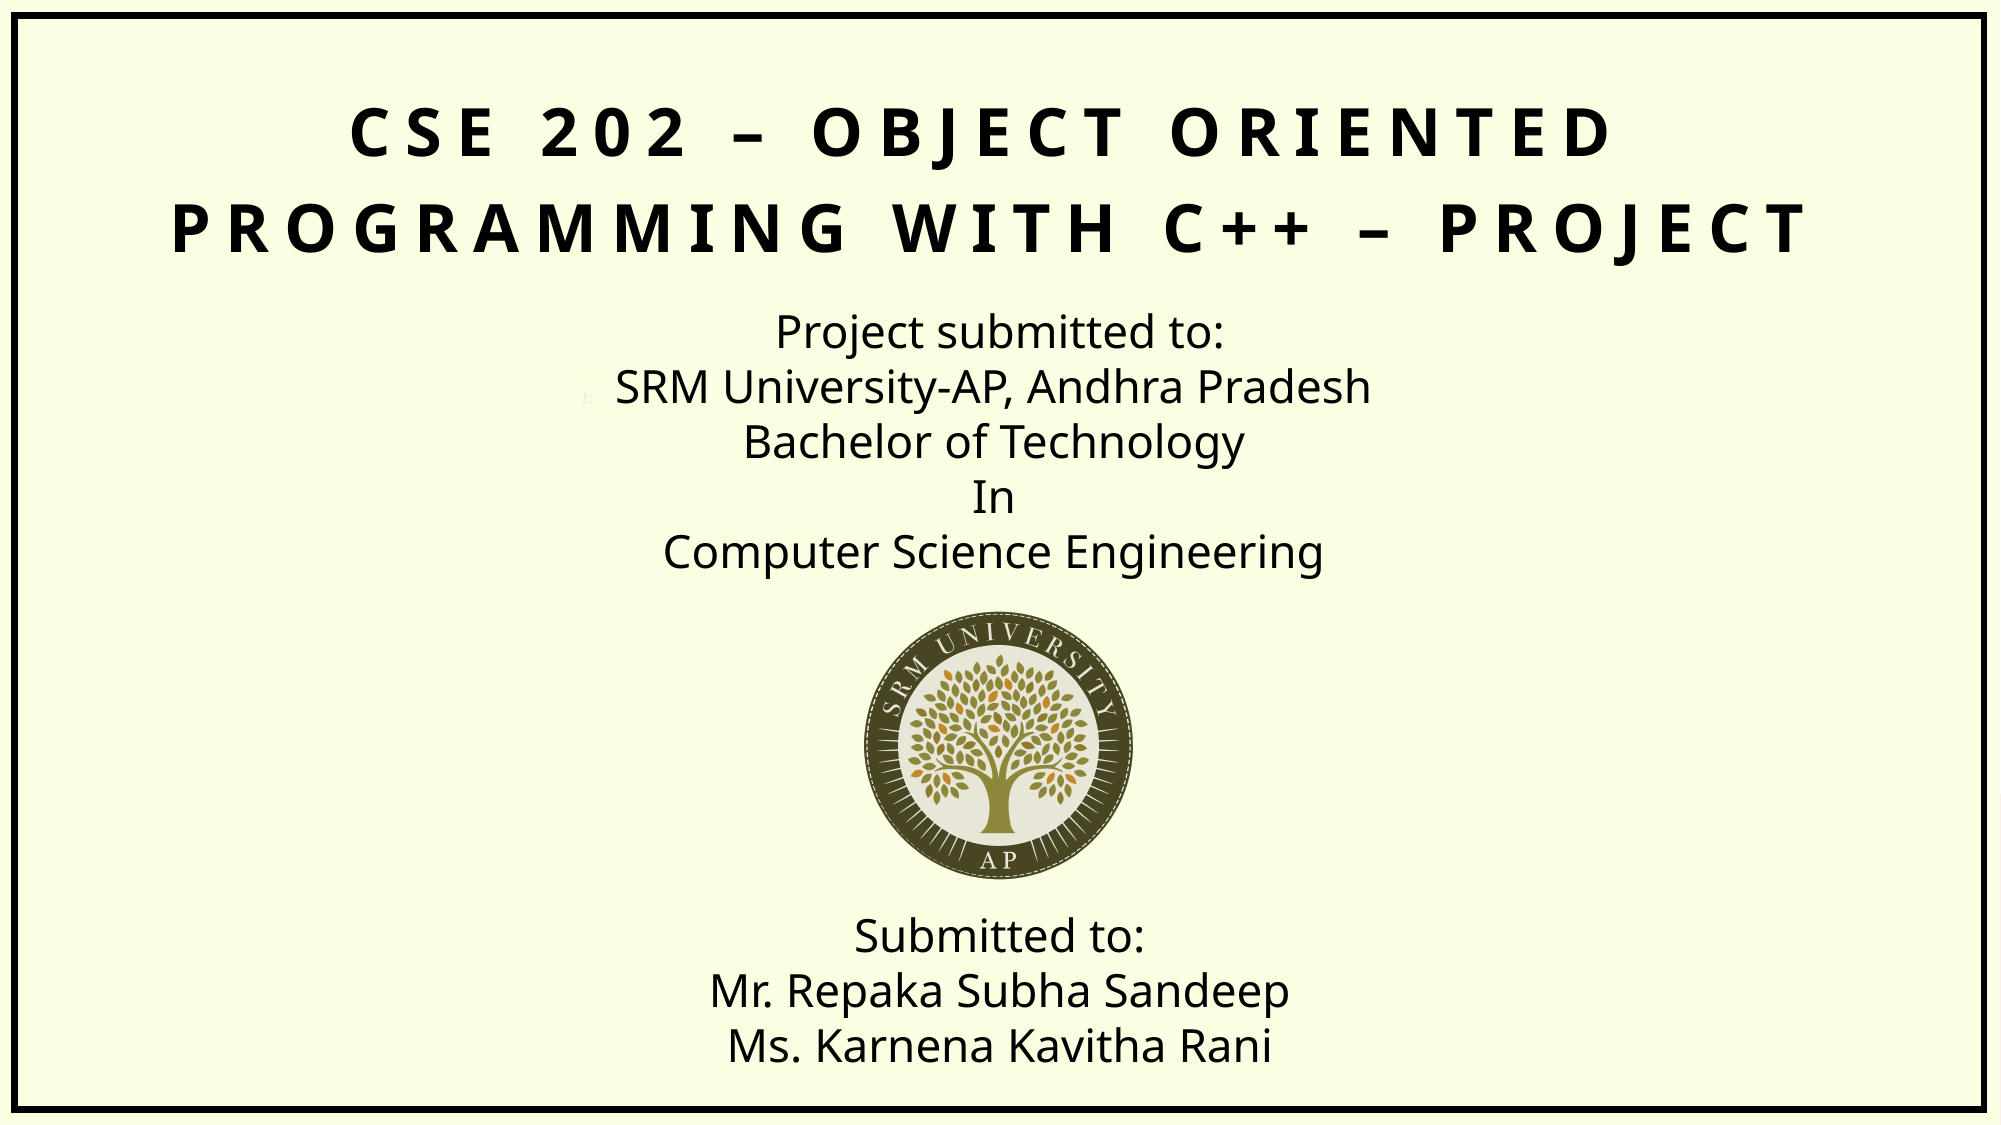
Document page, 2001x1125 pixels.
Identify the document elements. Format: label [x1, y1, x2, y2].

list [0, 0, 2000, 1125]
picture [864, 608, 1149, 890]
